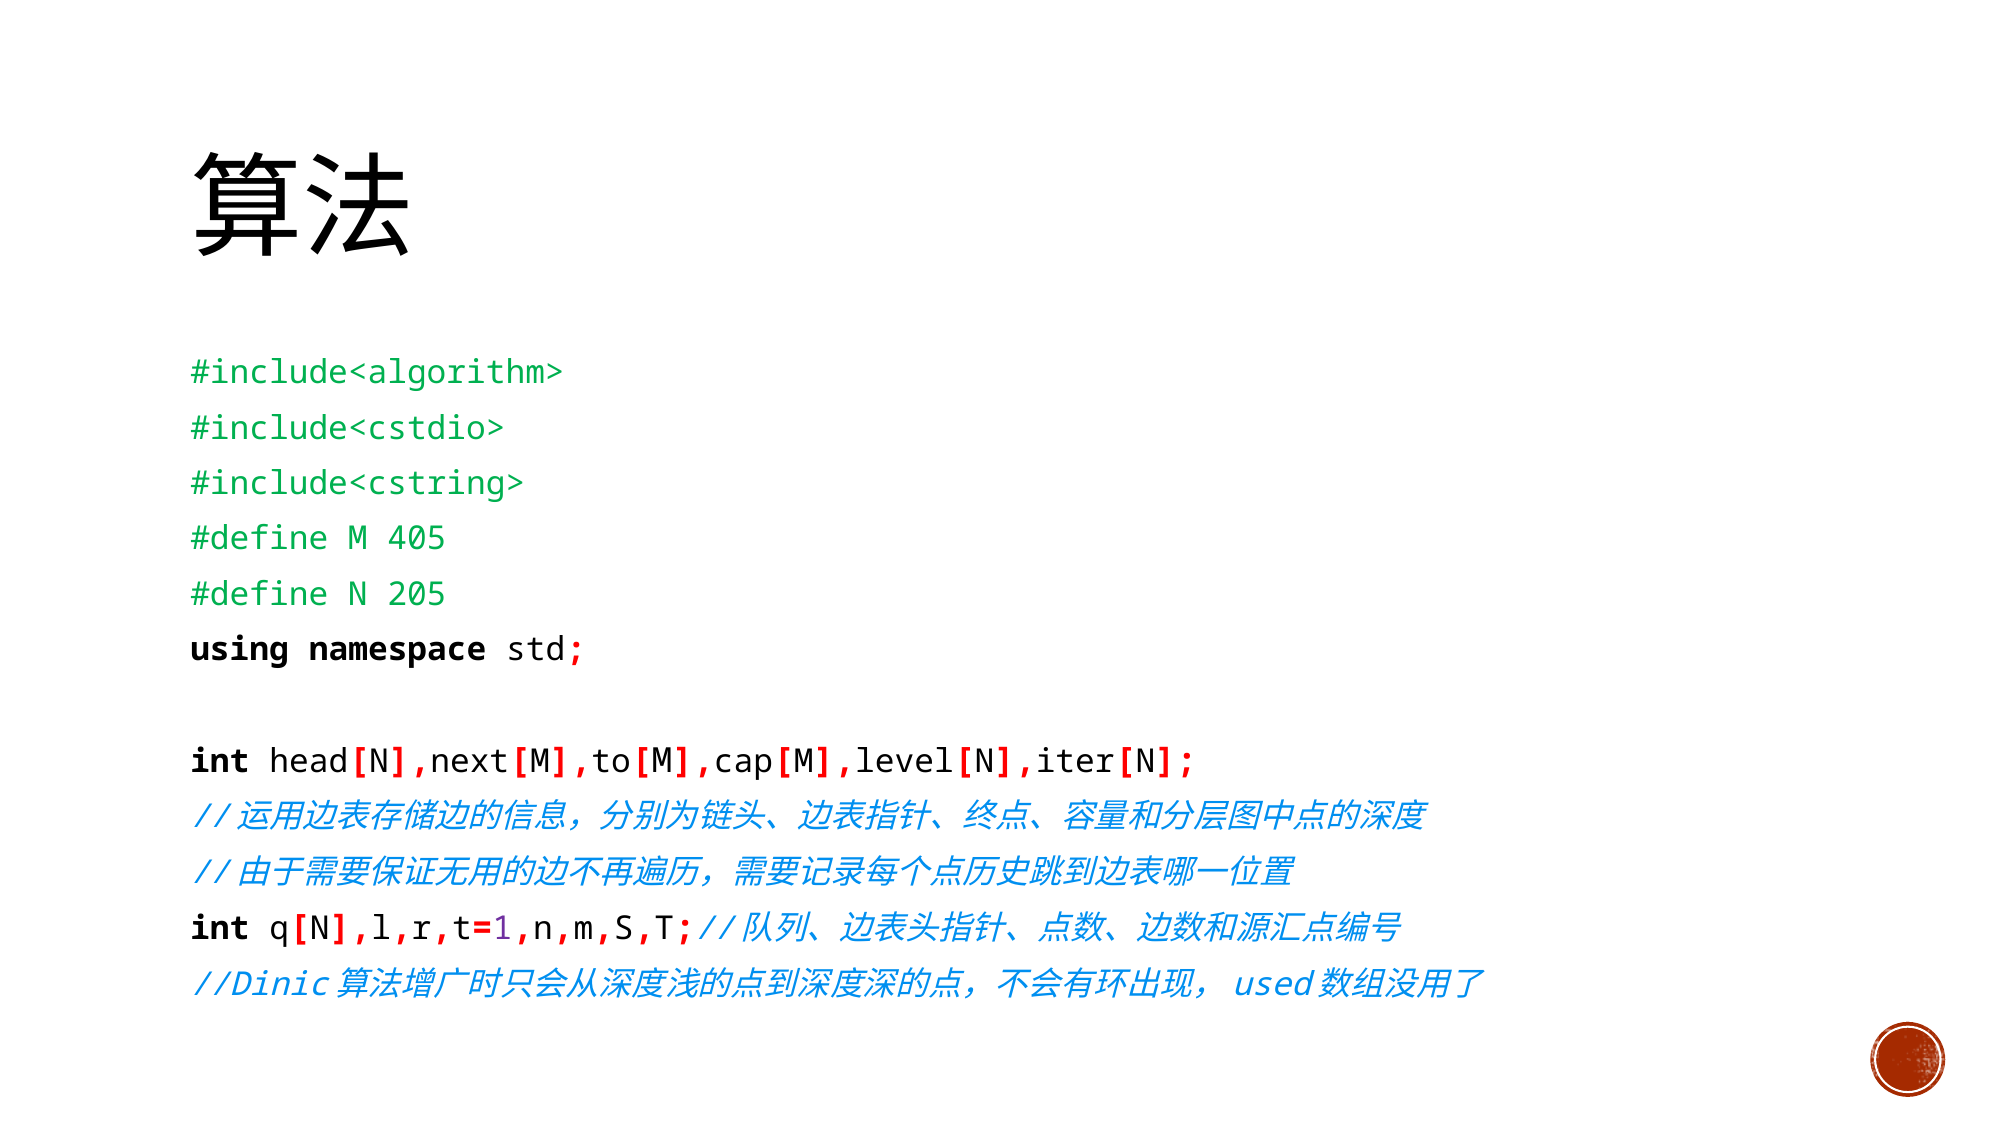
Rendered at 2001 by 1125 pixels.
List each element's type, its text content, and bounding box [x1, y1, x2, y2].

text_box [1868, 1018, 1947, 1097]
list #include<algorithm> #include<cstdio> #include<cstring> #define M 405 #define N 205 using namespace std; int head[N],next[M],to[M],cap[M],level[N],iter[N]; //运用边表存储边的信息，分别为链头、边表指针、终点、容量和分层图中点的深度 //由于需要保证无用的边不再遍历，需要记录每个点历史跳到边表哪一位置 int q[N],l,r,t=1,n,m,S,T;//队列、边表头指针、点数、边数和源汇点编号 //Dinic算法增广时只会从深度浅的点到深度深的点，不会有环出现，used数组没用了 [175, 348, 1826, 1013]
